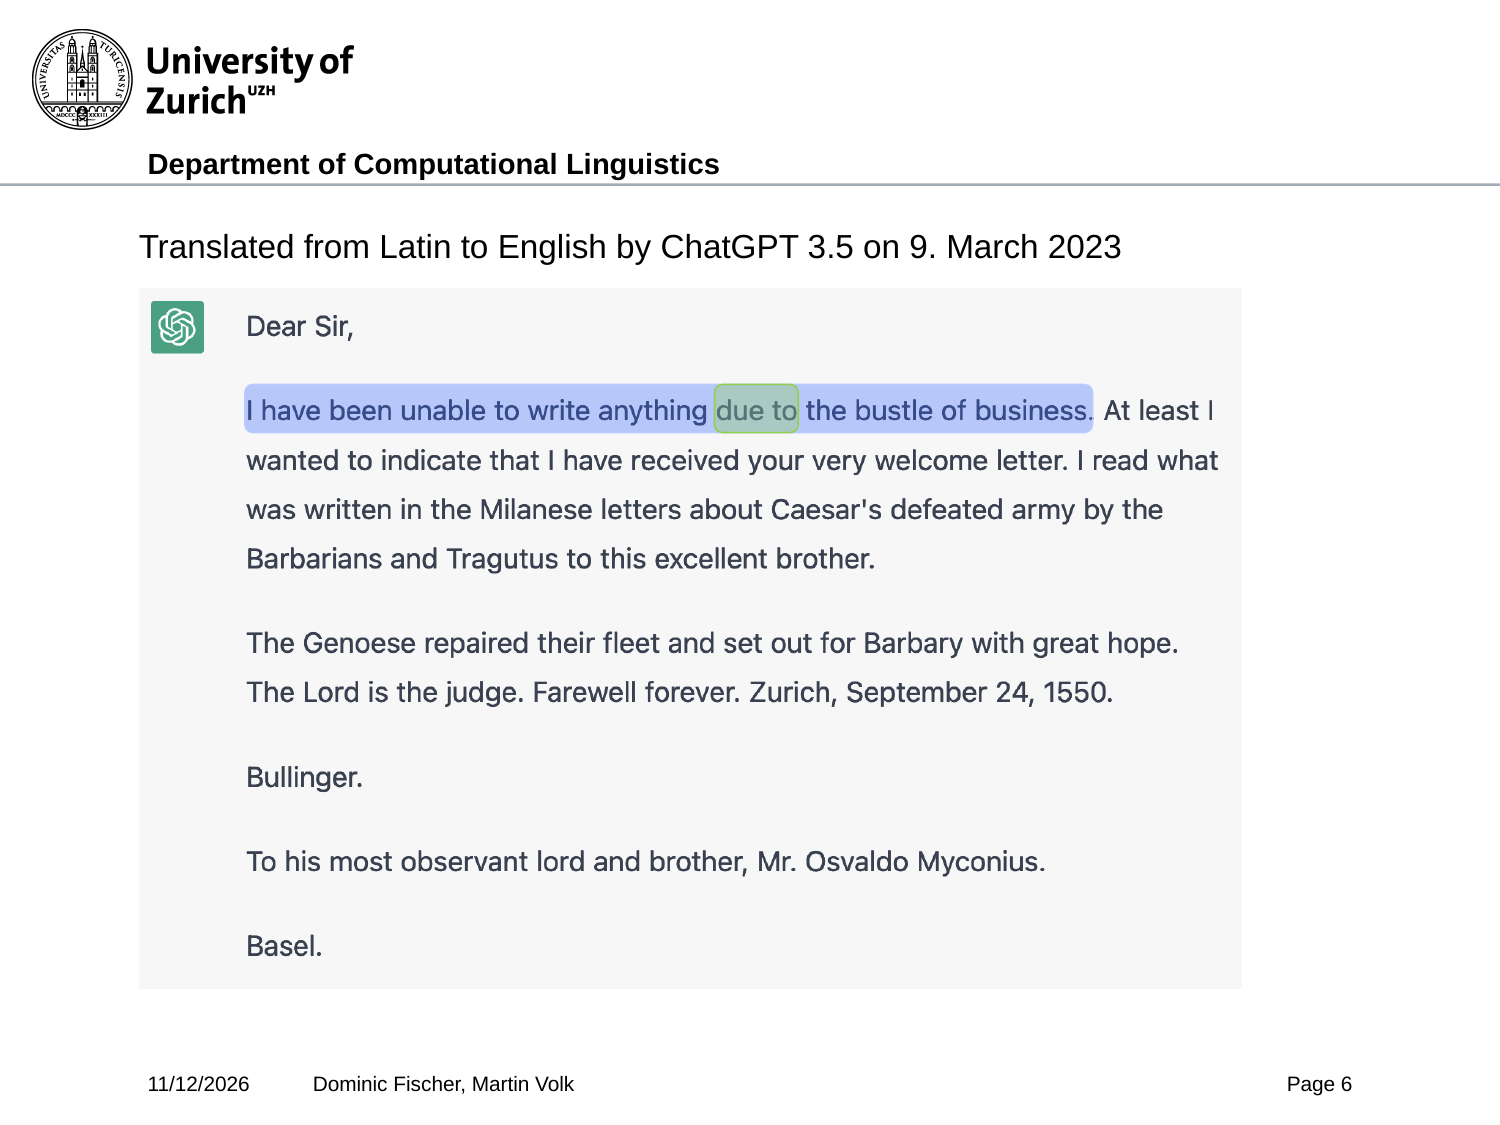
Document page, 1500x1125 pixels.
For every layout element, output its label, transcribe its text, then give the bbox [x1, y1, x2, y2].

footer Dominic Fischer, Martin Volk [312, 1070, 1176, 1106]
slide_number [147, 1070, 301, 1106]
text_box Translated from Latin to English by ChatGPT 3.5 on 9. March 2023 [123, 217, 1199, 273]
picture [26, 23, 360, 136]
slide_number Page 6 [1222, 1070, 1353, 1106]
picture [138, 288, 1242, 989]
